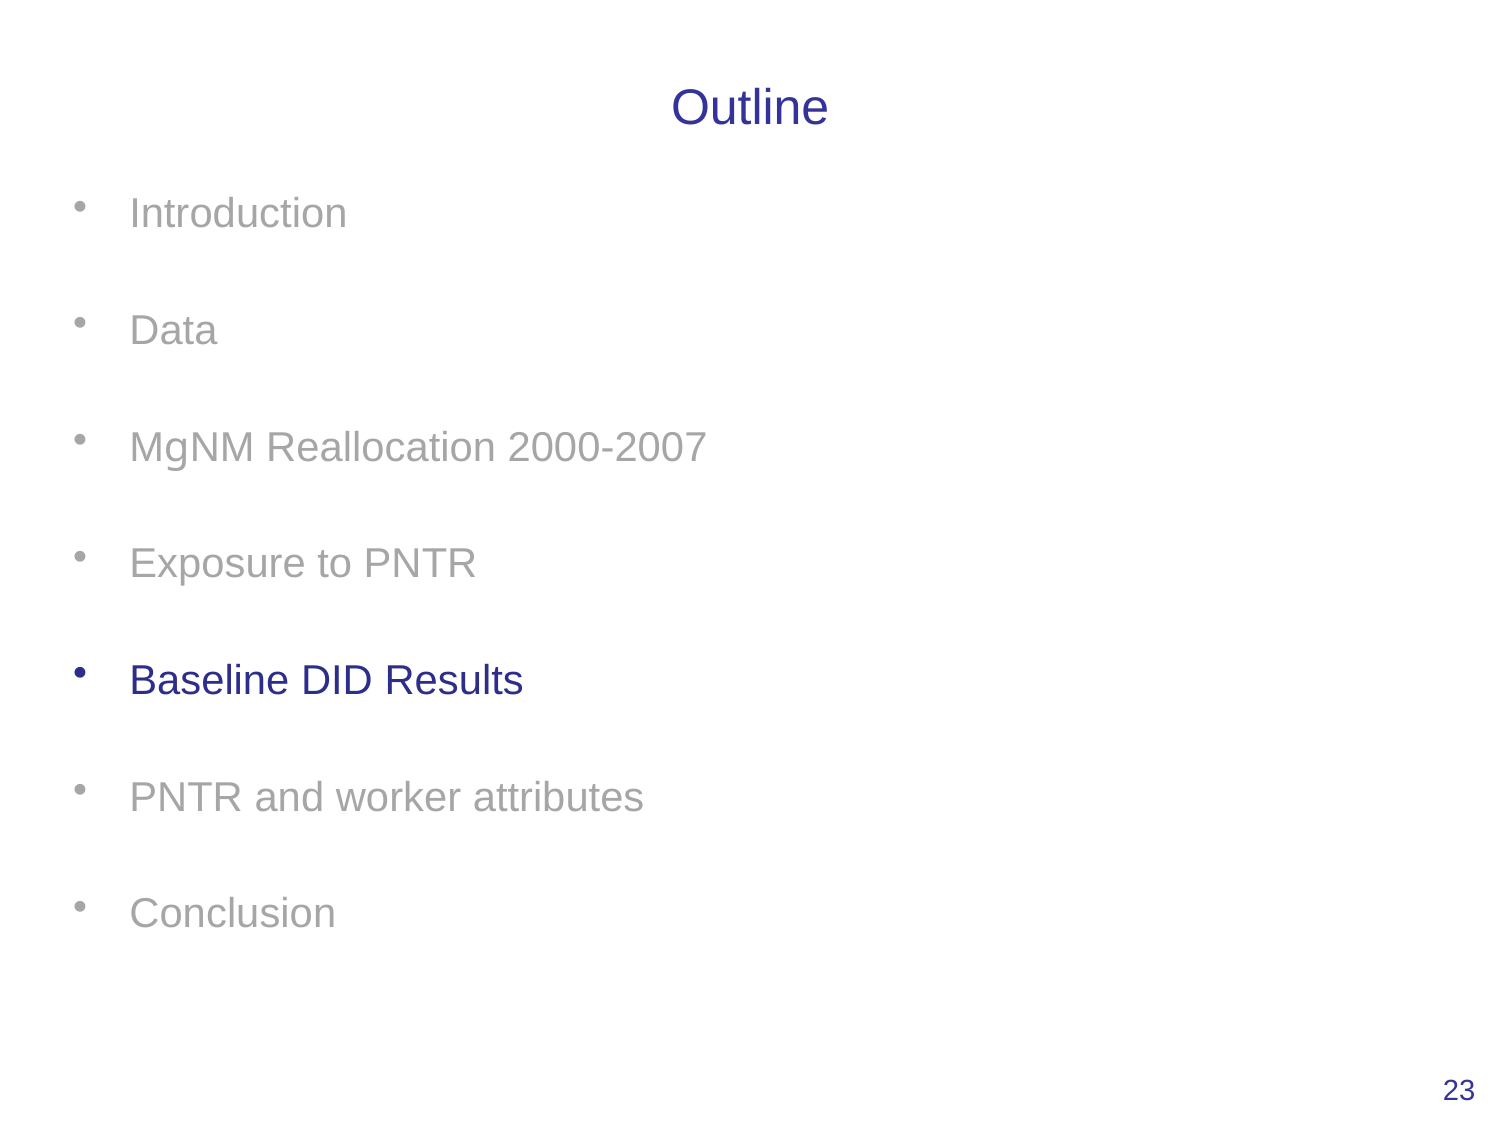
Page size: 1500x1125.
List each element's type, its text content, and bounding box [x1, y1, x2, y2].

list Introduction Data MgNM Reallocation 2000-2007 Exposure to PNTR Baseline DID Results PNTR and worker attributes Conclusion [57, 178, 1443, 1125]
slide_number 23 [1408, 1028, 1491, 1108]
title Outline [57, 44, 1443, 165]
